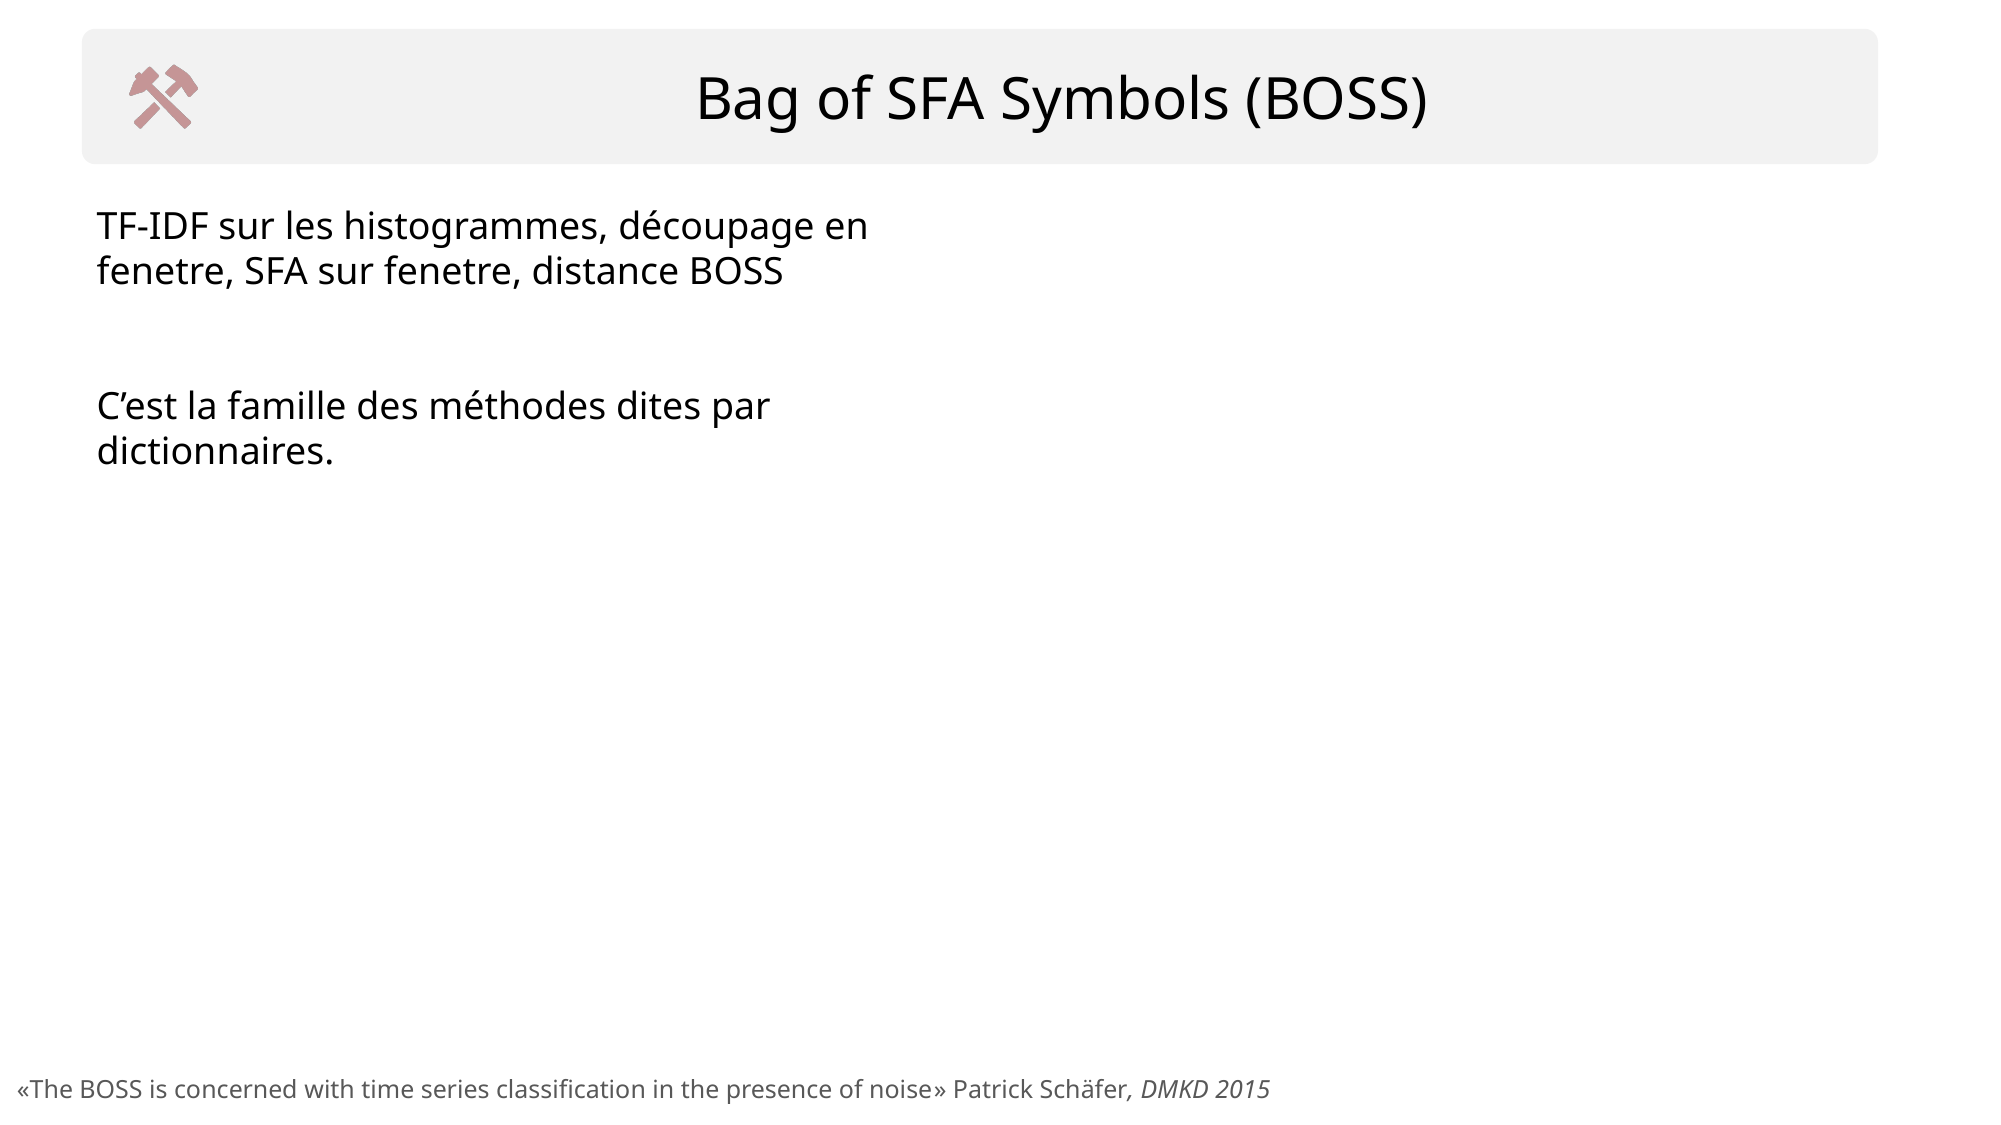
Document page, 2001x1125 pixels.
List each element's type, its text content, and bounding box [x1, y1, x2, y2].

text_box «The BOSS is concerned with time series classification in the presence of noise» Patrick Schäfer, DMKD 2015 [2, 1065, 1663, 1111]
text_box TF-IDF sur les histogrammes, découpage en fenetre, SFA sur fenetre, distance BOSS C’est la famille des méthodes dites par dictionnaires. [81, 194, 962, 480]
text_box [125, 58, 202, 135]
text_box [81, 28, 244, 165]
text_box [244, 28, 1879, 165]
